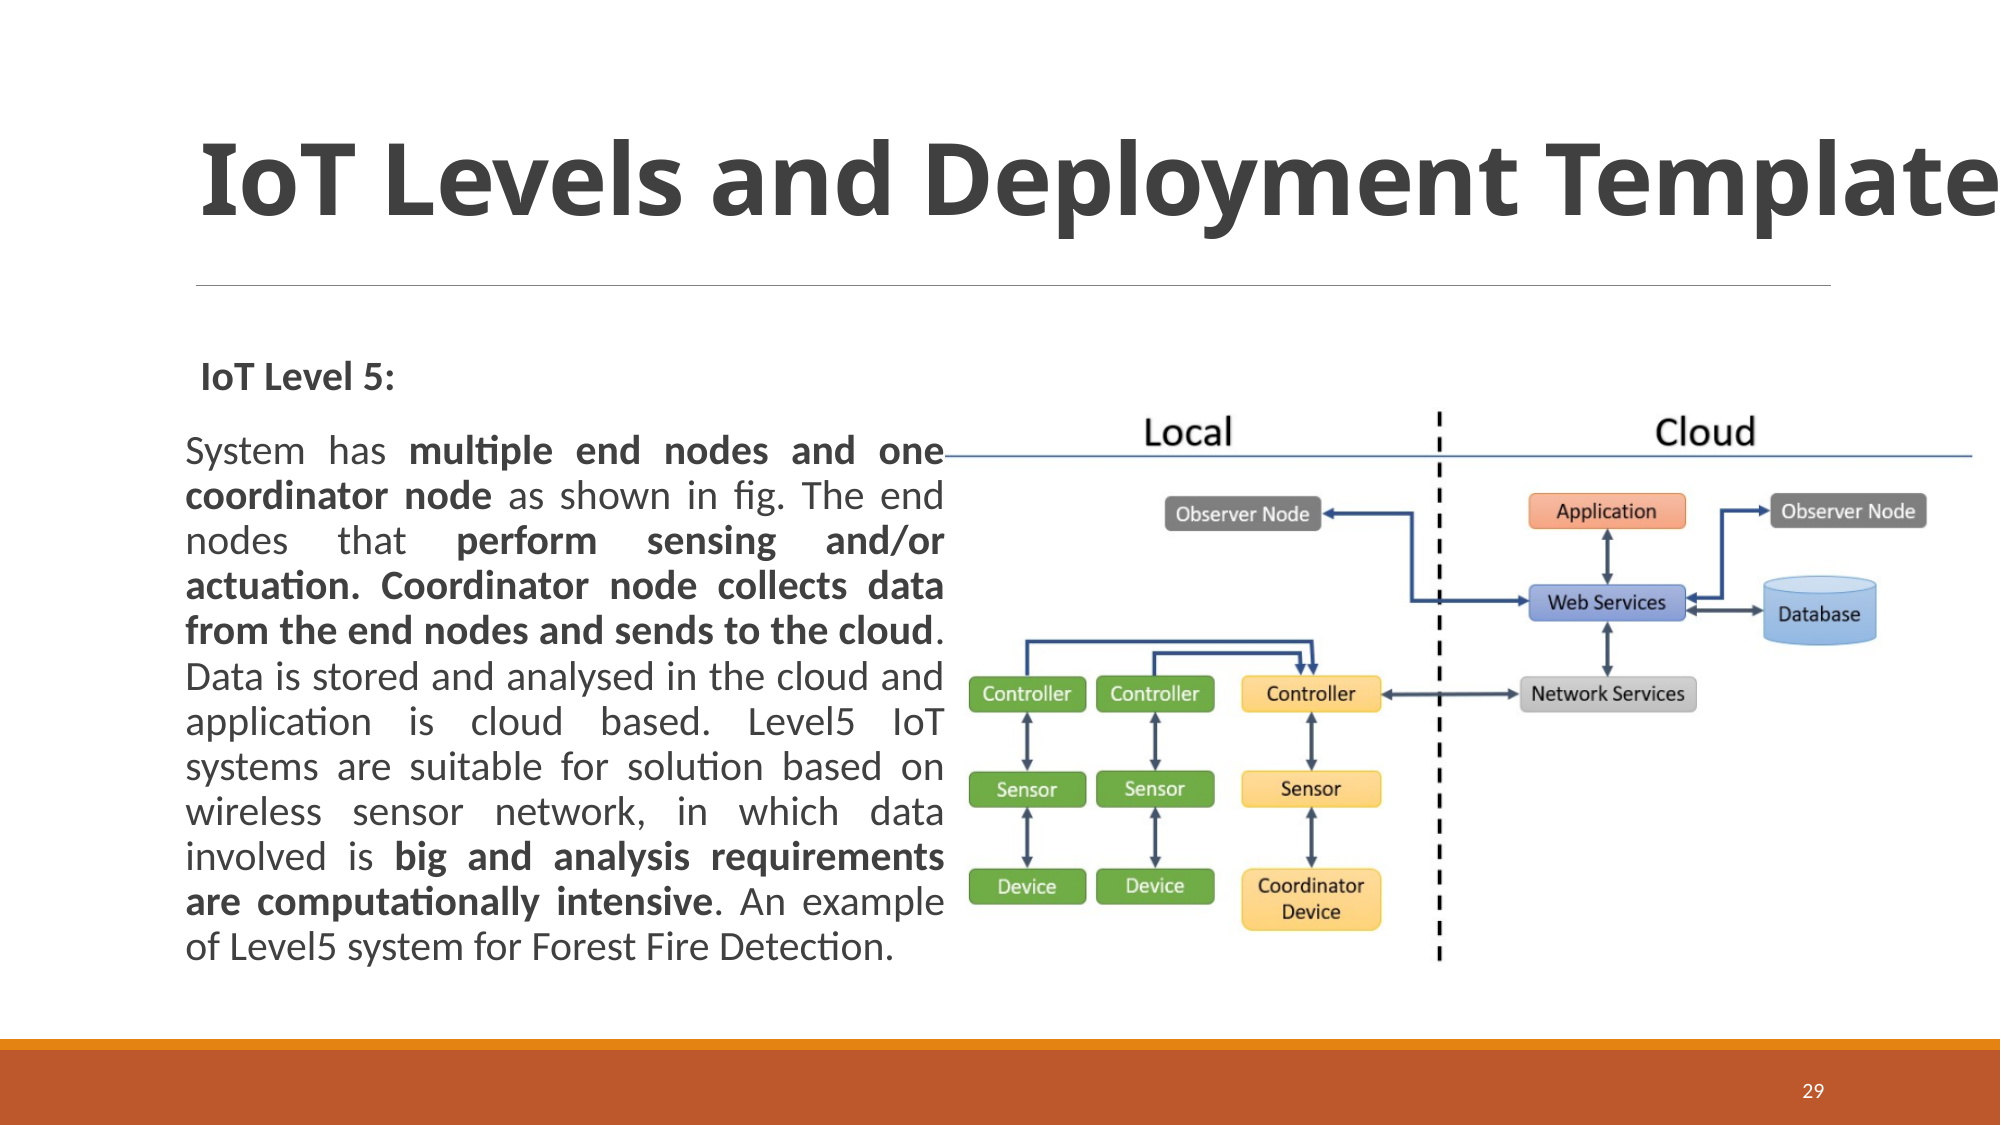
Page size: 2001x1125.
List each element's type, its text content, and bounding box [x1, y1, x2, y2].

slide_number 29 [1624, 1059, 1840, 1120]
title IoT Levels and Deployment Templates [185, 1, 2000, 244]
list IoT Level 5: System has multiple end nodes and one coordinator node as shown in fig. The end nodes that perform sensing and/or actuation. Coordinator node collects data from the end nodes and sends to the cloud. Data is stored and analysed in the cloud and application is cloud based. Level5 IoT systems are suitable for solution based on wireless sensor network, in which data involved is big and analysis requirements are computationally intensive. An example of Level5 system for Forest Fire Detection. [185, 346, 946, 1035]
picture [944, 406, 1981, 970]
